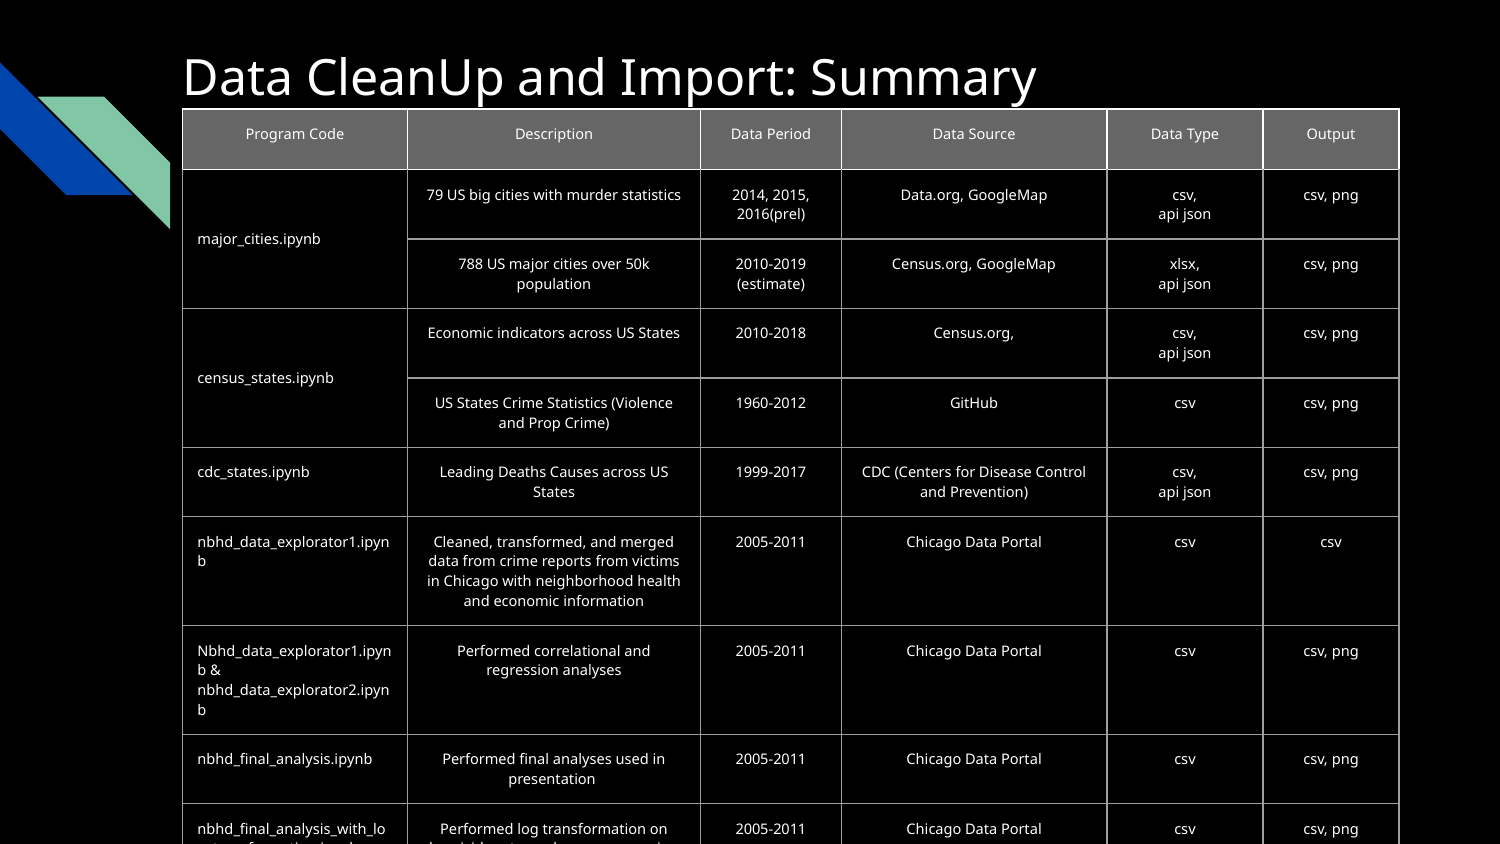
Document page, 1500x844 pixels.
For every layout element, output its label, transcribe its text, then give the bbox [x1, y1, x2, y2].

table_cell csv, png [1264, 804, 1398, 844]
table_cell nbhd_final_analysis.ipynb [183, 735, 407, 803]
table_header Output [1264, 110, 1398, 169]
table_cell xlsx, api json [1108, 240, 1262, 308]
table_cell 1960-2012 [701, 379, 841, 447]
table_cell 2014, 2015, 2016(prel) [701, 170, 841, 238]
table_cell csv [1108, 804, 1262, 844]
table_cell Chicago Data Portal [842, 517, 1106, 625]
table_cell 2005-2011 [701, 735, 841, 803]
table_cell csv, api json [1108, 309, 1262, 377]
table_cell Data.org, GoogleMap [842, 170, 1106, 238]
table_cell csv [1108, 517, 1262, 625]
table_cell csv [1264, 517, 1398, 625]
table_cell Performed final analyses used in presentation [408, 735, 700, 803]
table_header Data Source [842, 110, 1106, 169]
table_cell csv [1108, 735, 1262, 803]
table_cell major_cities.ipynb [183, 170, 407, 308]
table_cell Chicago Data Portal [842, 626, 1106, 734]
table_cell nbhd_final_analysis_with_log_transformation.ipynb [183, 804, 407, 844]
table_cell csv [1108, 379, 1262, 447]
table_cell Census.org, [842, 309, 1106, 377]
table_cell csv, png [1264, 379, 1398, 447]
table_cell US States Crime Statistics (Violence and Prop Crime) [408, 379, 700, 447]
table_cell GitHub [842, 379, 1106, 447]
table_cell csv [1108, 626, 1262, 734]
table_header Data Type [1108, 110, 1262, 169]
table_cell 2005-2011 [701, 517, 841, 625]
table_cell CDC (Centers for Disease Control and Prevention) [842, 448, 1106, 516]
table_cell csv, png [1264, 309, 1398, 377]
table_cell csv, api json [1108, 170, 1262, 238]
table_cell csv, png [1264, 448, 1398, 516]
table_cell Leading Deaths Causes across US States [408, 448, 700, 516]
table_cell 2010-2018 [701, 309, 841, 377]
table_cell Economic indicators across US States [408, 309, 700, 377]
table_header Program Code [183, 110, 407, 169]
table_cell Cleaned, transformed, and merged data from crime reports from victims in Chicago with neighborhood health and economic information [408, 517, 700, 625]
table_cell census_states.ipynb [183, 309, 407, 447]
table_cell 1999-2017 [701, 448, 841, 516]
table_cell 2010-2019 (estimate) [701, 240, 841, 308]
table_cell csv, png [1264, 240, 1398, 308]
table_header Data Period [701, 110, 841, 169]
table_cell 2005-2011 [701, 626, 841, 734]
table_cell cdc_states.ipynb [183, 448, 407, 516]
table_cell Nbhd_data_explorator1.ipynb & nbhd_data_explorator2.ipynb [183, 626, 407, 734]
table_header Description [408, 110, 700, 169]
table_cell 2005-2011 [701, 804, 841, 844]
table_cell nbhd_data_explorator1.ipynb [183, 517, 407, 625]
table_cell csv, png [1264, 626, 1398, 734]
table_cell Chicago Data Portal [842, 804, 1106, 844]
table_cell Performed correlational and regression analyses [408, 626, 700, 734]
table_cell Census.org, GoogleMap [842, 240, 1106, 308]
table_cell csv, png [1264, 735, 1398, 803]
text_box Data CleanUp and Import: Summary [167, 29, 1438, 172]
table_cell 788 US major cities over 50k population [408, 240, 700, 308]
table_cell 79 US big cities with murder statistics [408, 170, 700, 238]
table_cell Chicago Data Portal [842, 735, 1106, 803]
table_cell csv, png [1264, 170, 1398, 238]
table_cell Performed log transformation on homicide rate and re-ran regression analysis [408, 804, 700, 844]
table_cell csv, api json [1108, 448, 1262, 516]
